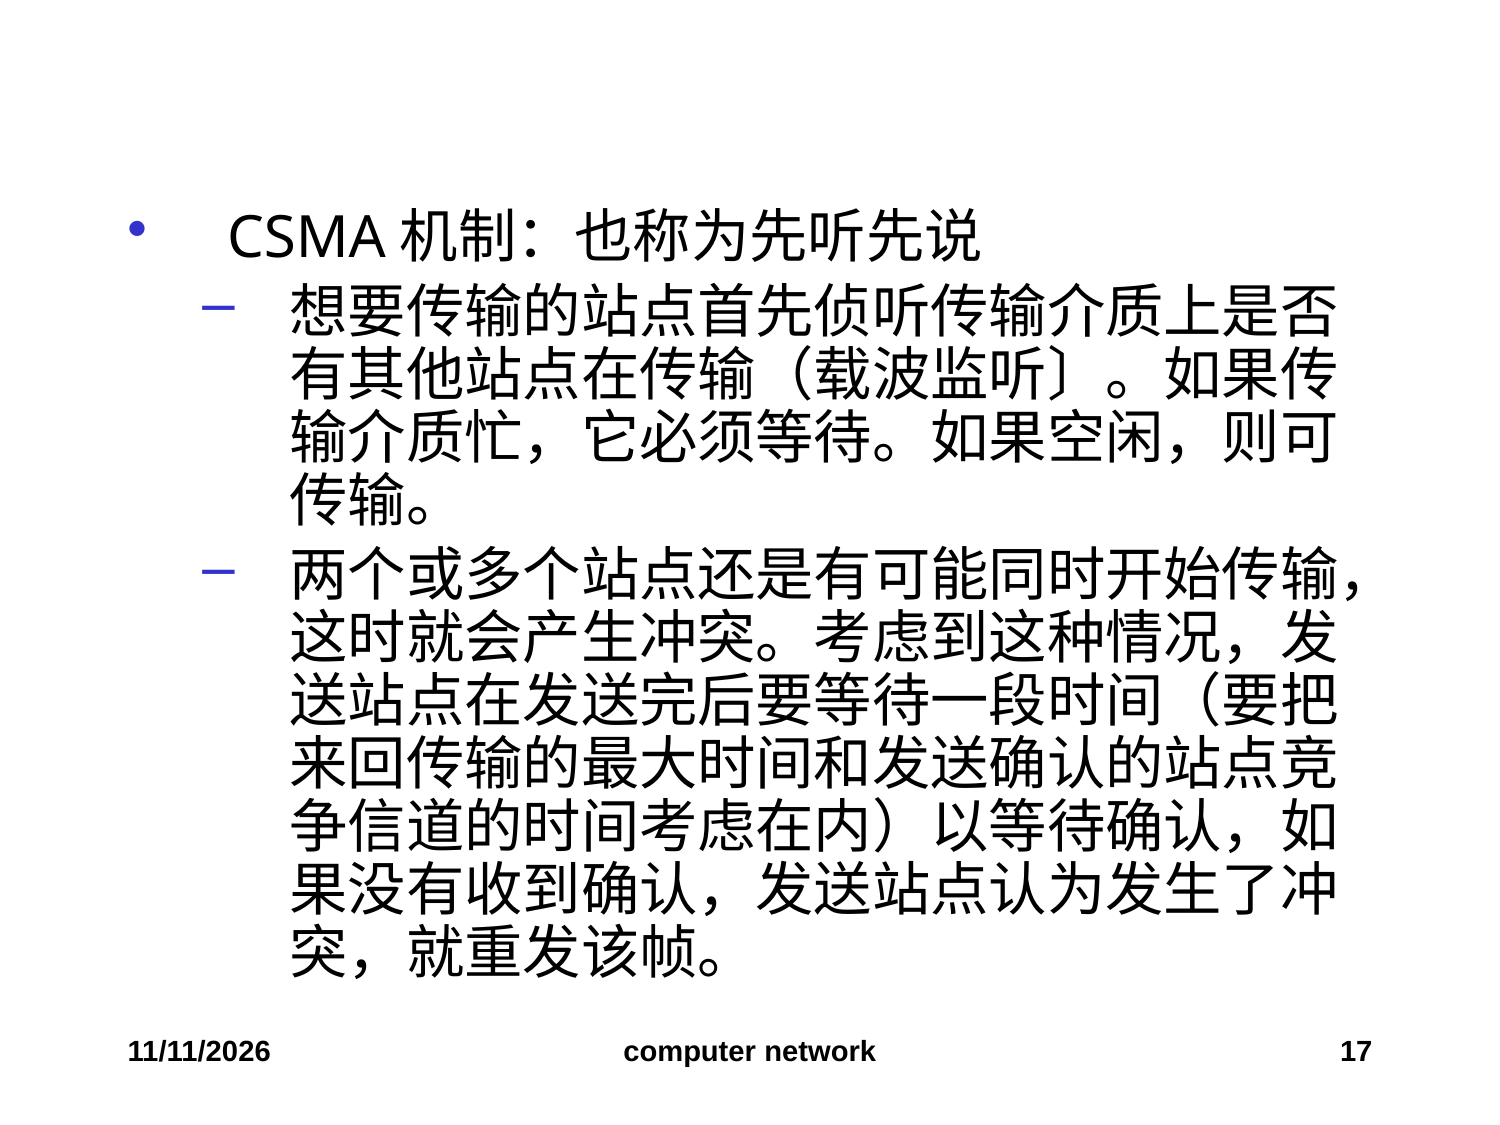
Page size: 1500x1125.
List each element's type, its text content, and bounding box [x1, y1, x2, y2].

slide_number 17 [1074, 1025, 1388, 1100]
footer computer network [512, 1025, 988, 1100]
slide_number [112, 1025, 425, 1100]
text_box CSMA机制：也称为先听先说 想要传输的站点首先侦听传输介质上是否有其他站点在传输（载波监听〕。如果传输介质忙，它必须等待。如果空闲，则可传输。 两个或多个站点还是有可能同时开始传输，这时就会产生冲突。考虑到这种情况，发送站点在发送完后要等待一段时间（要把来回传输的最大时间和发送确认的站点竞争信道的时间考虑在内）以等待确认，如果没有收到确认，发送站点认为发生了冲突，就重发该帧。 [112, 199, 1388, 875]
